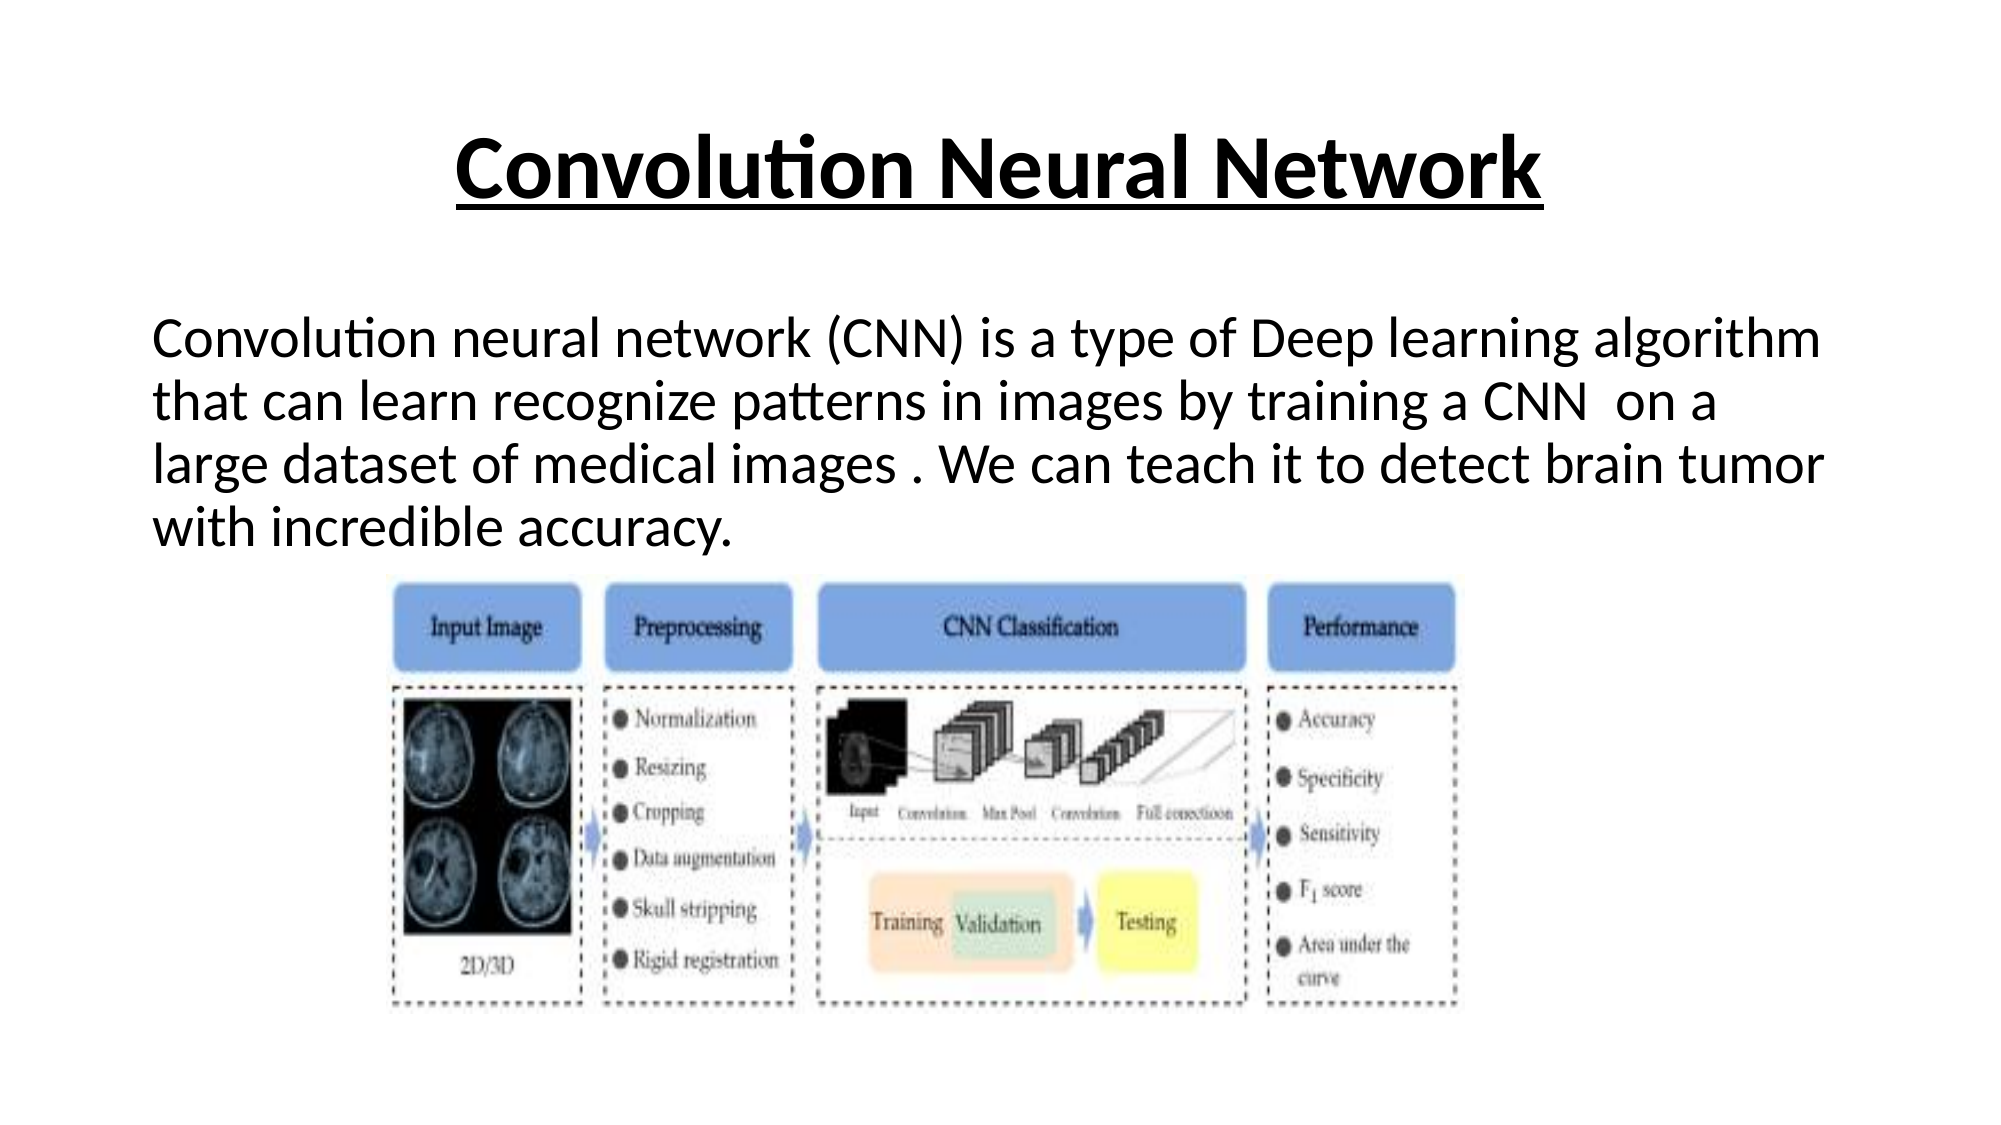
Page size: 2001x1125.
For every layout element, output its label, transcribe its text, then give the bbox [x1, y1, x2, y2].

picture [386, 574, 1465, 1014]
list Convolution neural network (CNN) is a type of Deep learning algorithm that can learn recognize patterns in images by training a CNN on a large dataset of medical images . We can teach it to detect brain tumor with incredible accuracy. [137, 299, 1863, 1014]
title Convolution Neural Network [137, 59, 1863, 278]
